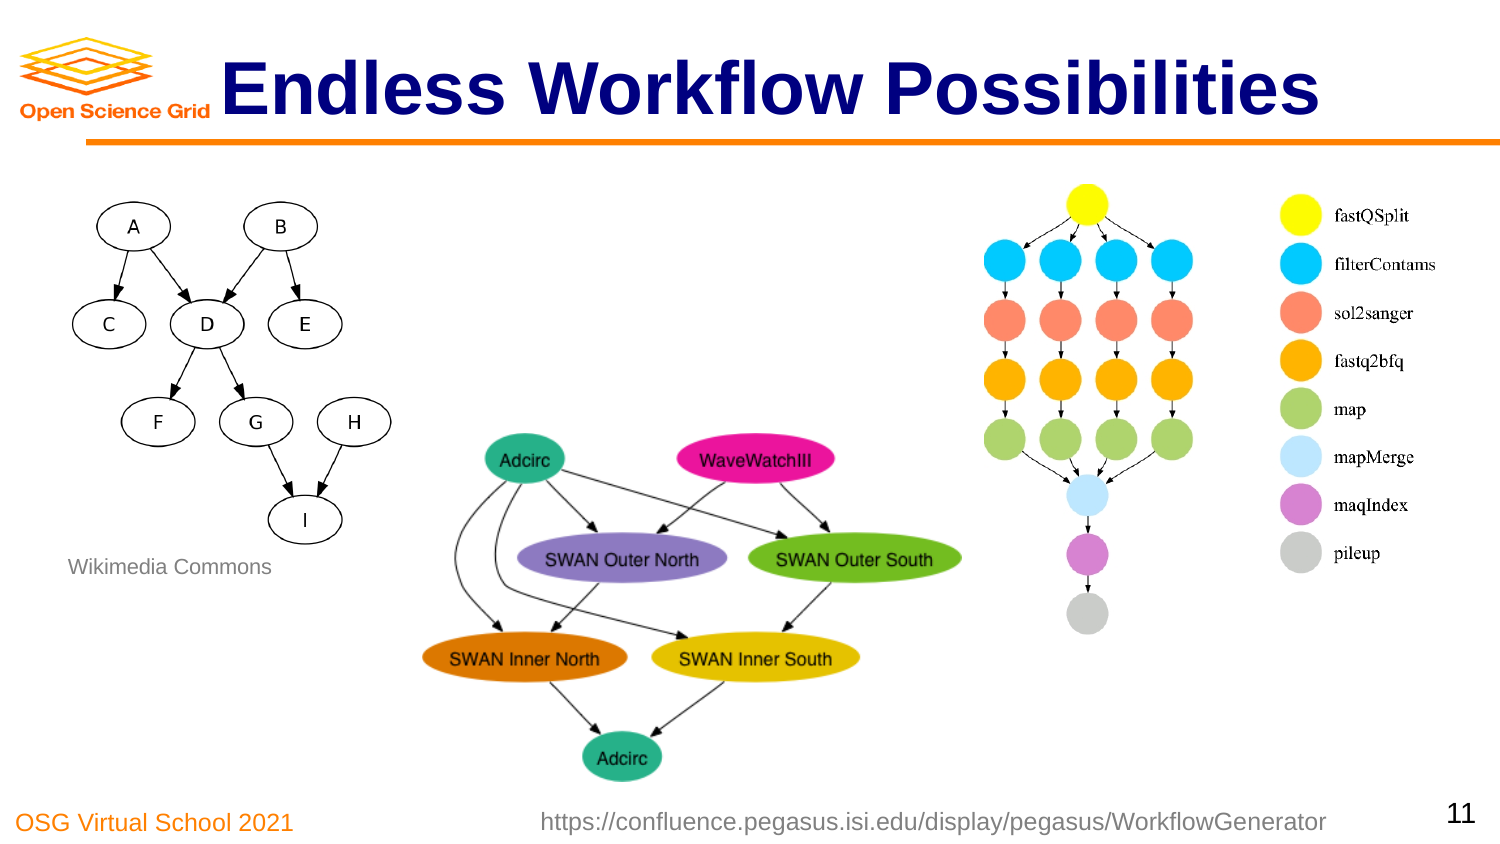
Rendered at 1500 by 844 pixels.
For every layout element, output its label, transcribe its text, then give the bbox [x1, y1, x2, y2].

text_box https://confluence.pegasus.isi.edu/display/pegasus/WorkflowGenerator [525, 798, 1393, 843]
picture [422, 433, 962, 782]
picture [984, 183, 1500, 635]
text_box Wikimedia Commons [53, 545, 417, 587]
picture [0, 20, 201, 134]
picture [64, 195, 398, 553]
slide_number 11 [1431, 787, 1500, 844]
title Endless Workflow Possibilities [201, 14, 1342, 155]
